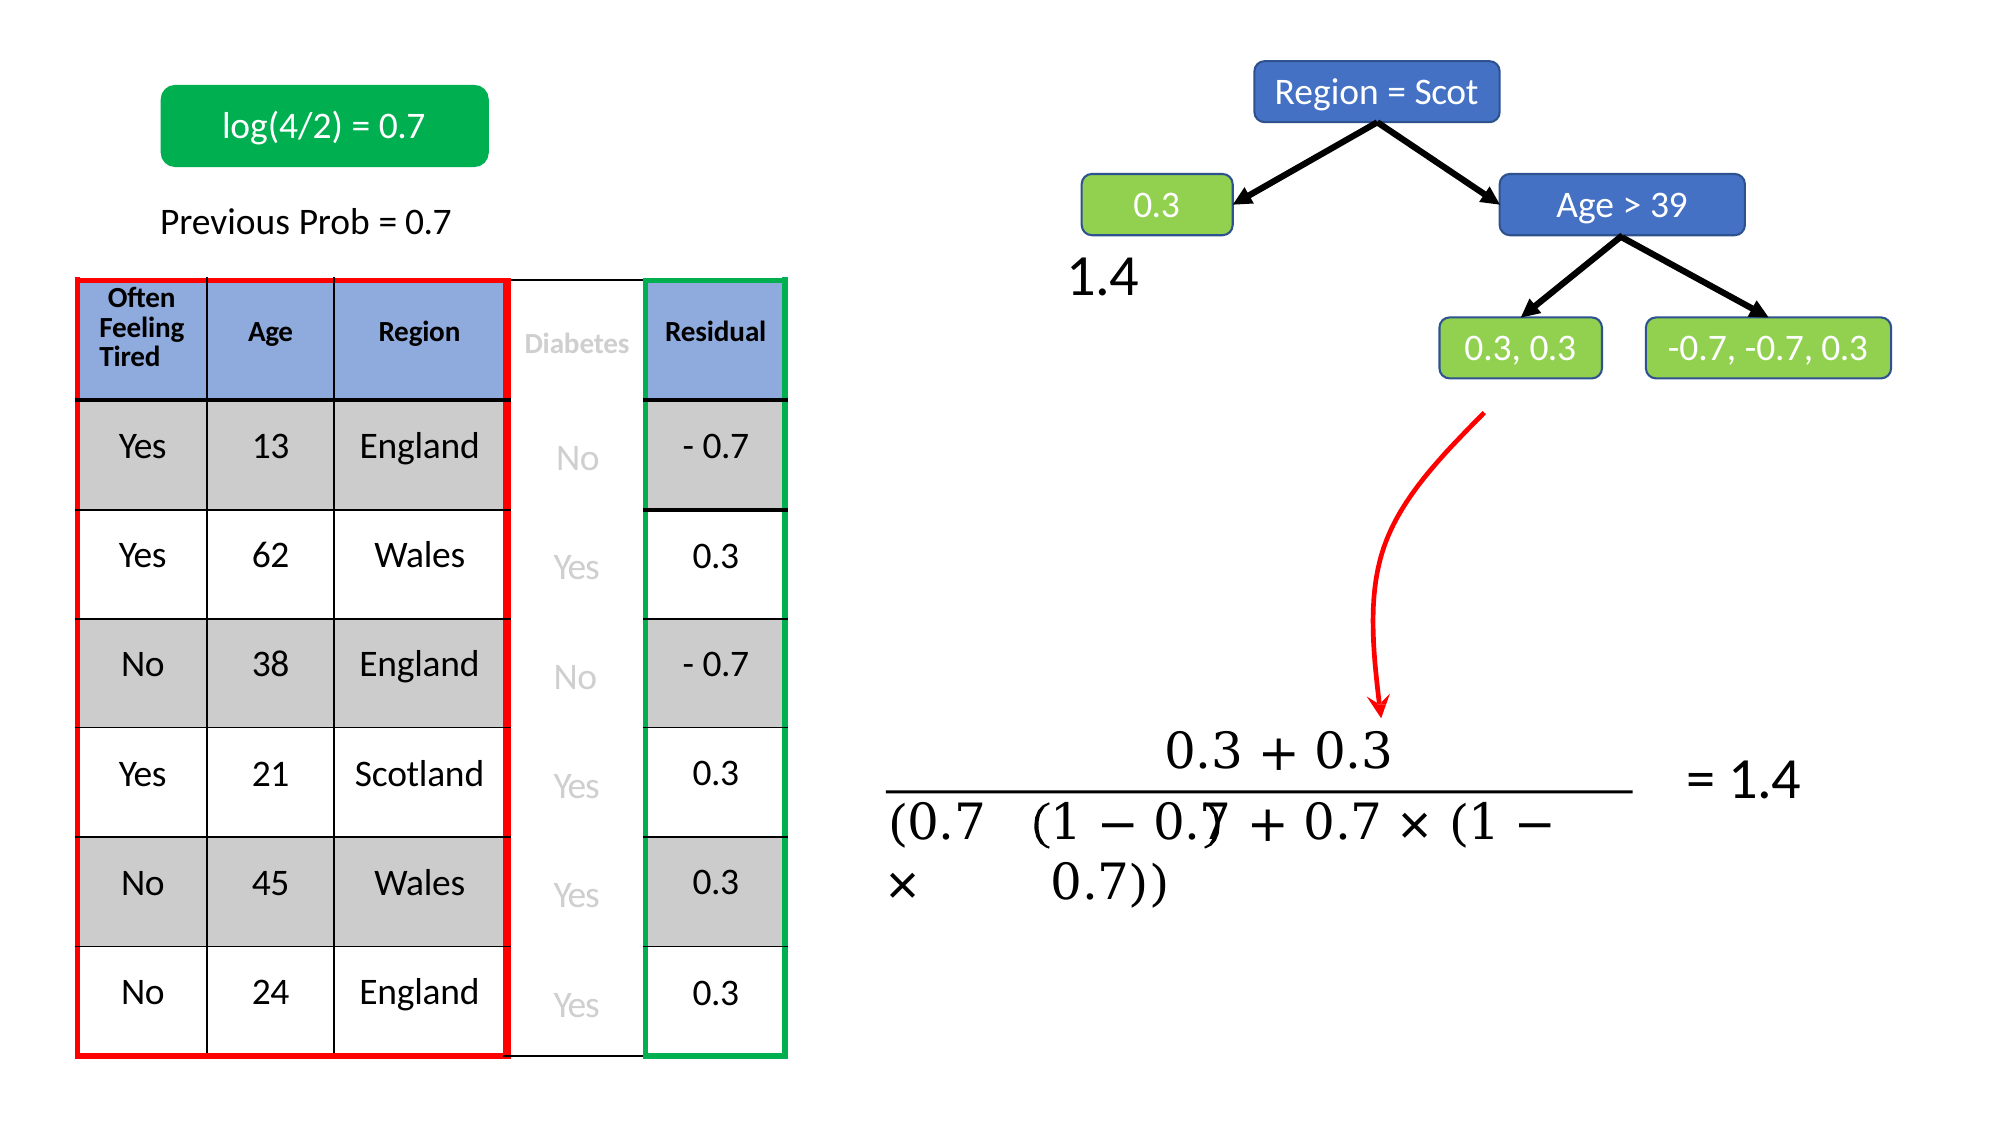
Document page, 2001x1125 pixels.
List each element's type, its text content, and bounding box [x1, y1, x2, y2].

table_cell 0.3 [648, 512, 782, 618]
table_cell 0.3 [648, 728, 782, 836]
text_box Previous Prob = 0.7 [158, 195, 456, 243]
table_cell 0.3 [648, 838, 782, 946]
table_cell [511, 947, 643, 1055]
table_cell 13 [208, 402, 333, 509]
table_cell England [335, 620, 503, 727]
table_cell [511, 837, 643, 947]
table_cell Wales [335, 838, 503, 946]
table_cell 24 [208, 947, 333, 1053]
table_cell Wales [335, 511, 503, 618]
table_cell No [80, 620, 206, 727]
table_cell 62 [208, 511, 333, 618]
table_header Often Feeling Tired [80, 283, 206, 398]
table_cell Yes [80, 511, 206, 618]
text_box [1386, 132, 1456, 171]
table_cell [511, 619, 643, 727]
table_cell England [335, 947, 503, 1053]
text_box (0.7 × [883, 787, 1022, 910]
table_header [511, 281, 643, 400]
table_cell 0.3 [648, 947, 782, 1053]
text_box [1022, 790, 1048, 794]
text_box [1522, 245, 1616, 314]
table_header Residual [648, 283, 782, 398]
text_box 0.3 + 0.3 1 − 0.7 + 0.7 × (1 − 0.7)) [1048, 705, 1635, 910]
text_box = 1.4 [1684, 737, 1805, 810]
table_header Age [208, 283, 333, 398]
table_cell [511, 400, 643, 510]
table_cell No [80, 838, 206, 946]
table_cell Yes [80, 728, 206, 836]
table_cell [511, 727, 643, 837]
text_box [1253, 59, 1502, 124]
table_cell 21 [208, 728, 333, 836]
table_cell England [335, 402, 503, 509]
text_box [1080, 172, 1747, 237]
table_cell Yes [80, 402, 206, 509]
text_box 0.3 1.4 [1064, 169, 1183, 307]
table_cell Scotland [335, 728, 503, 836]
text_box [1644, 316, 1893, 380]
text_box [1285, 132, 1367, 171]
table_cell 45 [208, 838, 333, 946]
table_cell 38 [208, 620, 333, 727]
text_box [1629, 245, 1767, 314]
table_header Region [335, 283, 503, 398]
table_cell - 0.7 [648, 402, 782, 508]
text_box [1438, 316, 1604, 380]
text_box [1034, 802, 1048, 849]
table_cell No [80, 947, 206, 1053]
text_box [160, 84, 489, 168]
table_cell [511, 510, 643, 619]
text_box [1366, 410, 1487, 719]
table_cell - 0.7 [648, 620, 782, 727]
